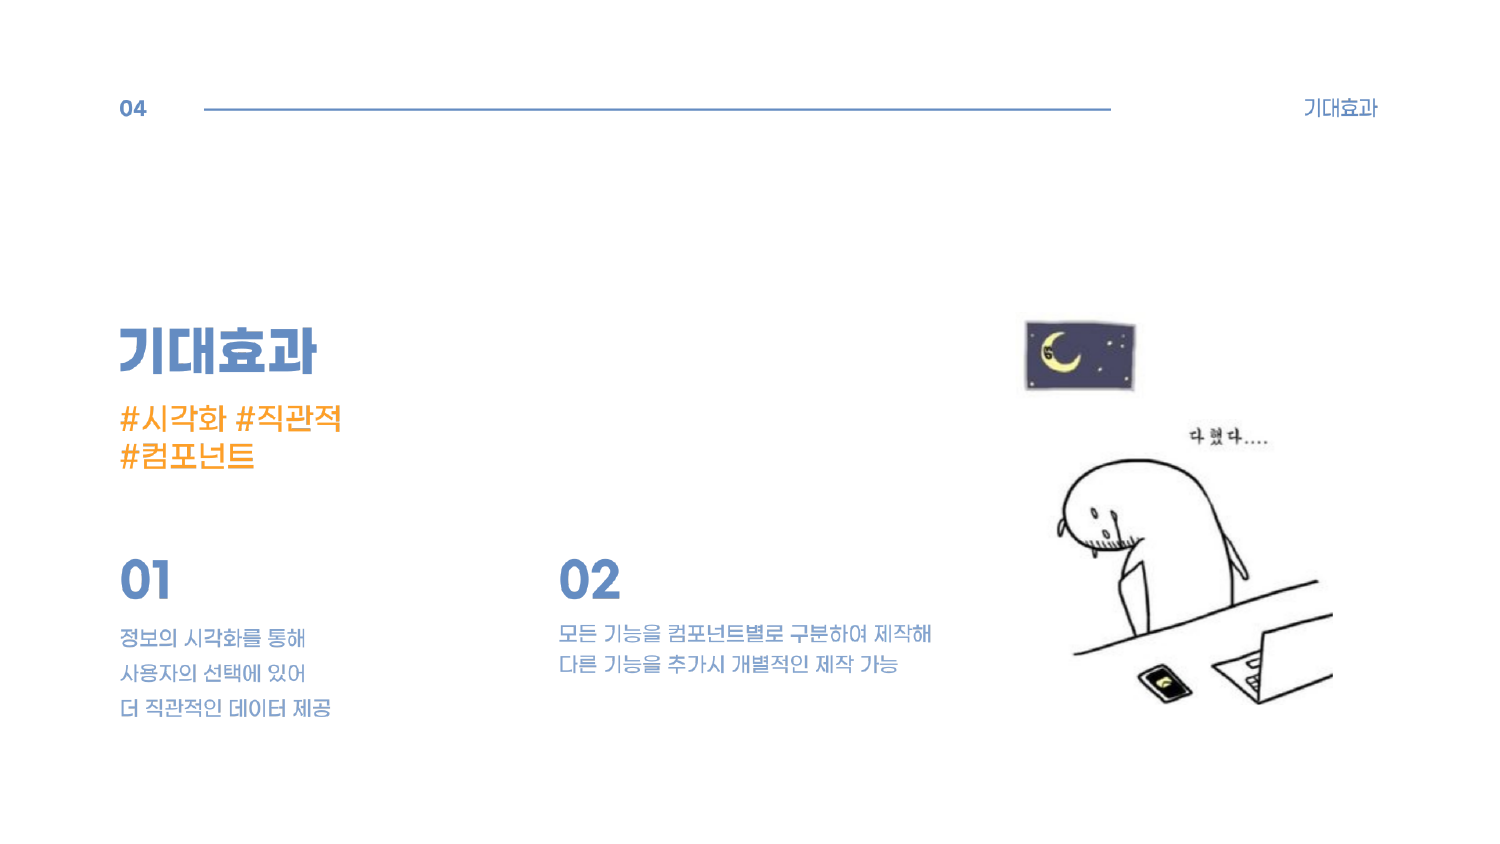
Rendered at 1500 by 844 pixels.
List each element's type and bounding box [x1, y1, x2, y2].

picture [116, 93, 155, 134]
picture [204, 104, 1111, 115]
picture [108, 310, 354, 483]
picture [551, 544, 941, 691]
picture [1132, 92, 1388, 127]
picture [1013, 291, 1340, 727]
picture [112, 544, 340, 728]
